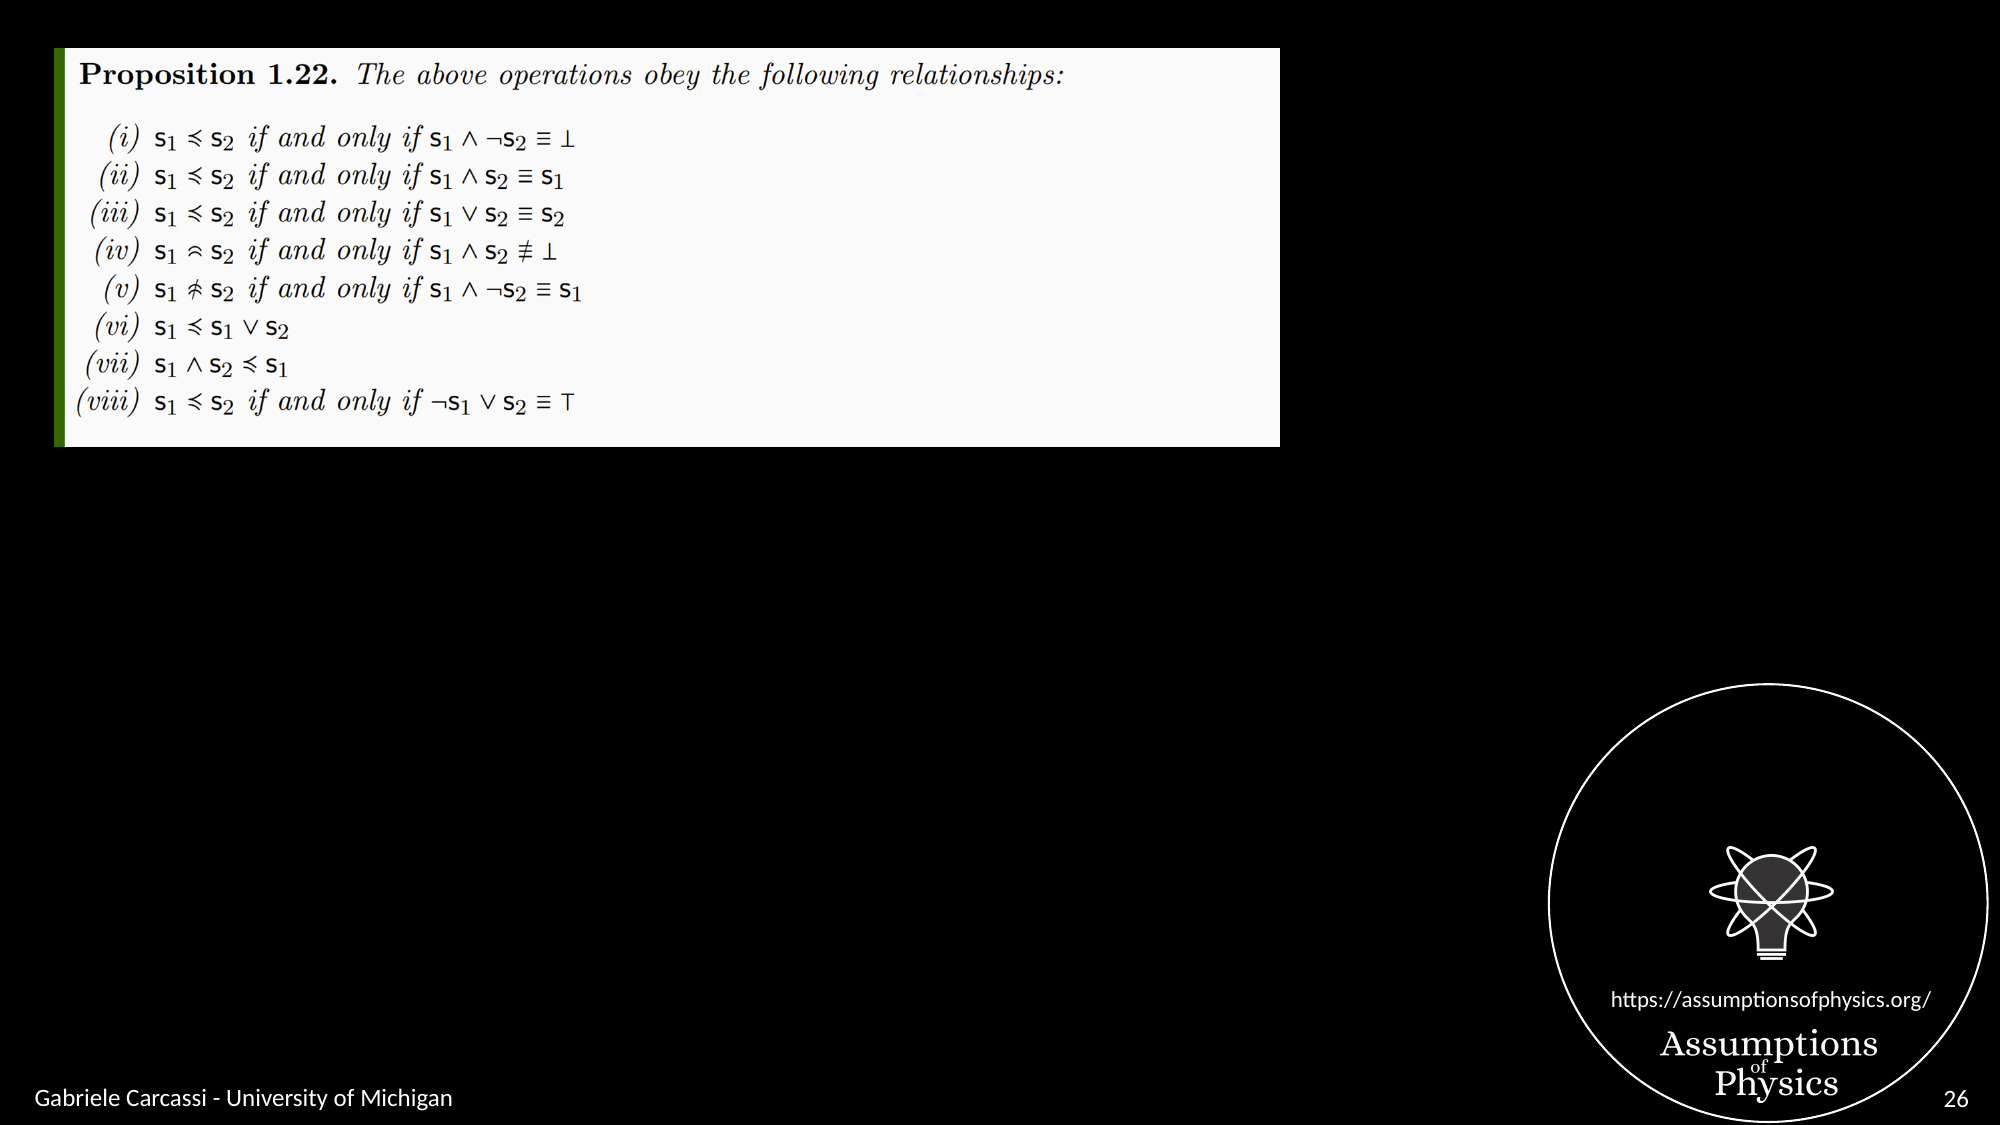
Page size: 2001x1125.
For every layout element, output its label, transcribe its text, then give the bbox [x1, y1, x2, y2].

footer Gabriele Carcassi - University of Michigan [19, 1077, 999, 1116]
picture [54, 48, 1280, 447]
picture [1709, 846, 1834, 960]
picture [1660, 1029, 1877, 1103]
slide_number 26 [1893, 1078, 1985, 1116]
